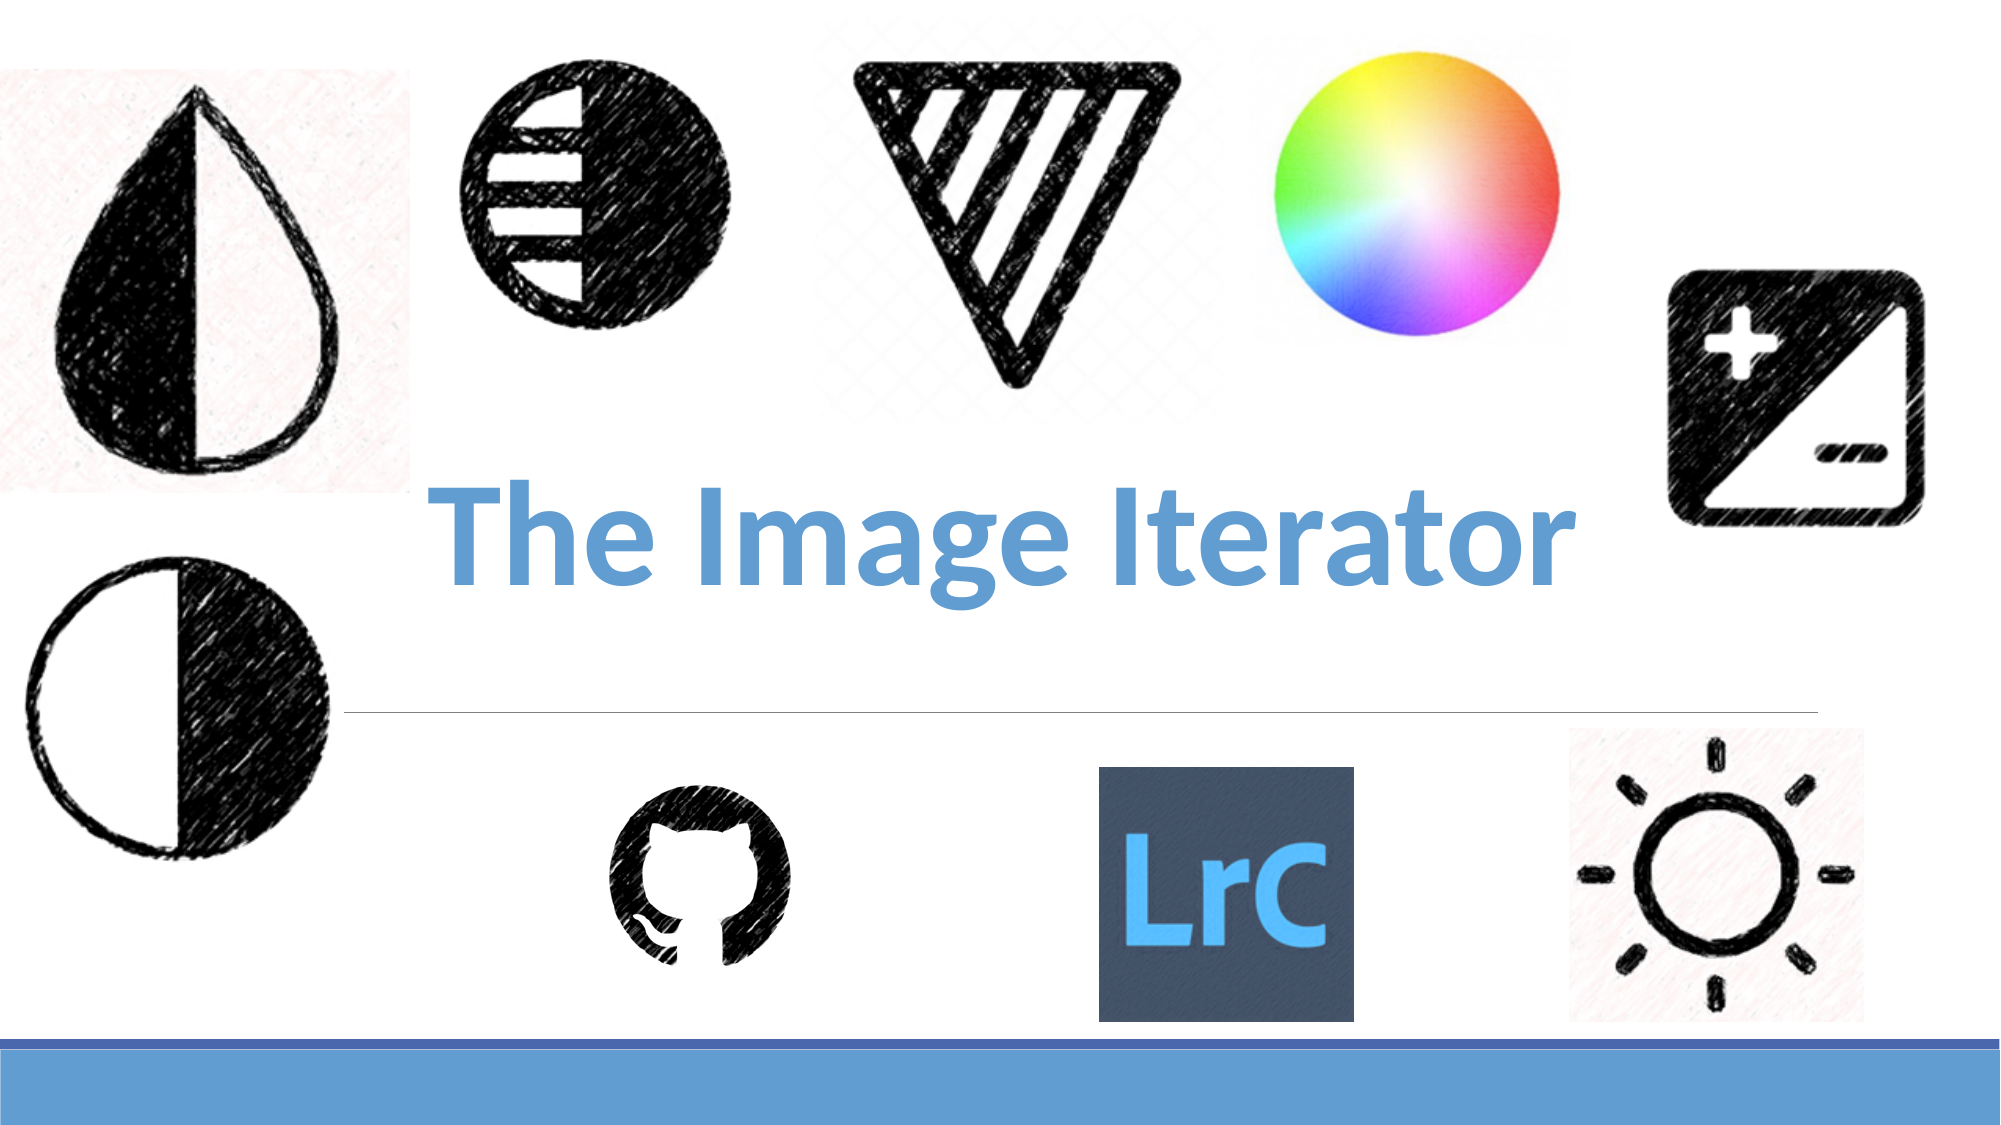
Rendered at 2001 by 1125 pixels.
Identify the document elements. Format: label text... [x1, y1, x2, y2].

picture [808, 9, 1227, 428]
picture [551, 727, 847, 1023]
text_box The Image Iterator [358, 427, 1650, 623]
picture [1650, 251, 1944, 545]
picture [0, 68, 411, 494]
picture [433, 33, 758, 358]
picture [1249, 33, 1571, 349]
picture [11, 542, 344, 876]
picture [1098, 766, 1355, 1023]
picture [1569, 728, 1865, 1022]
